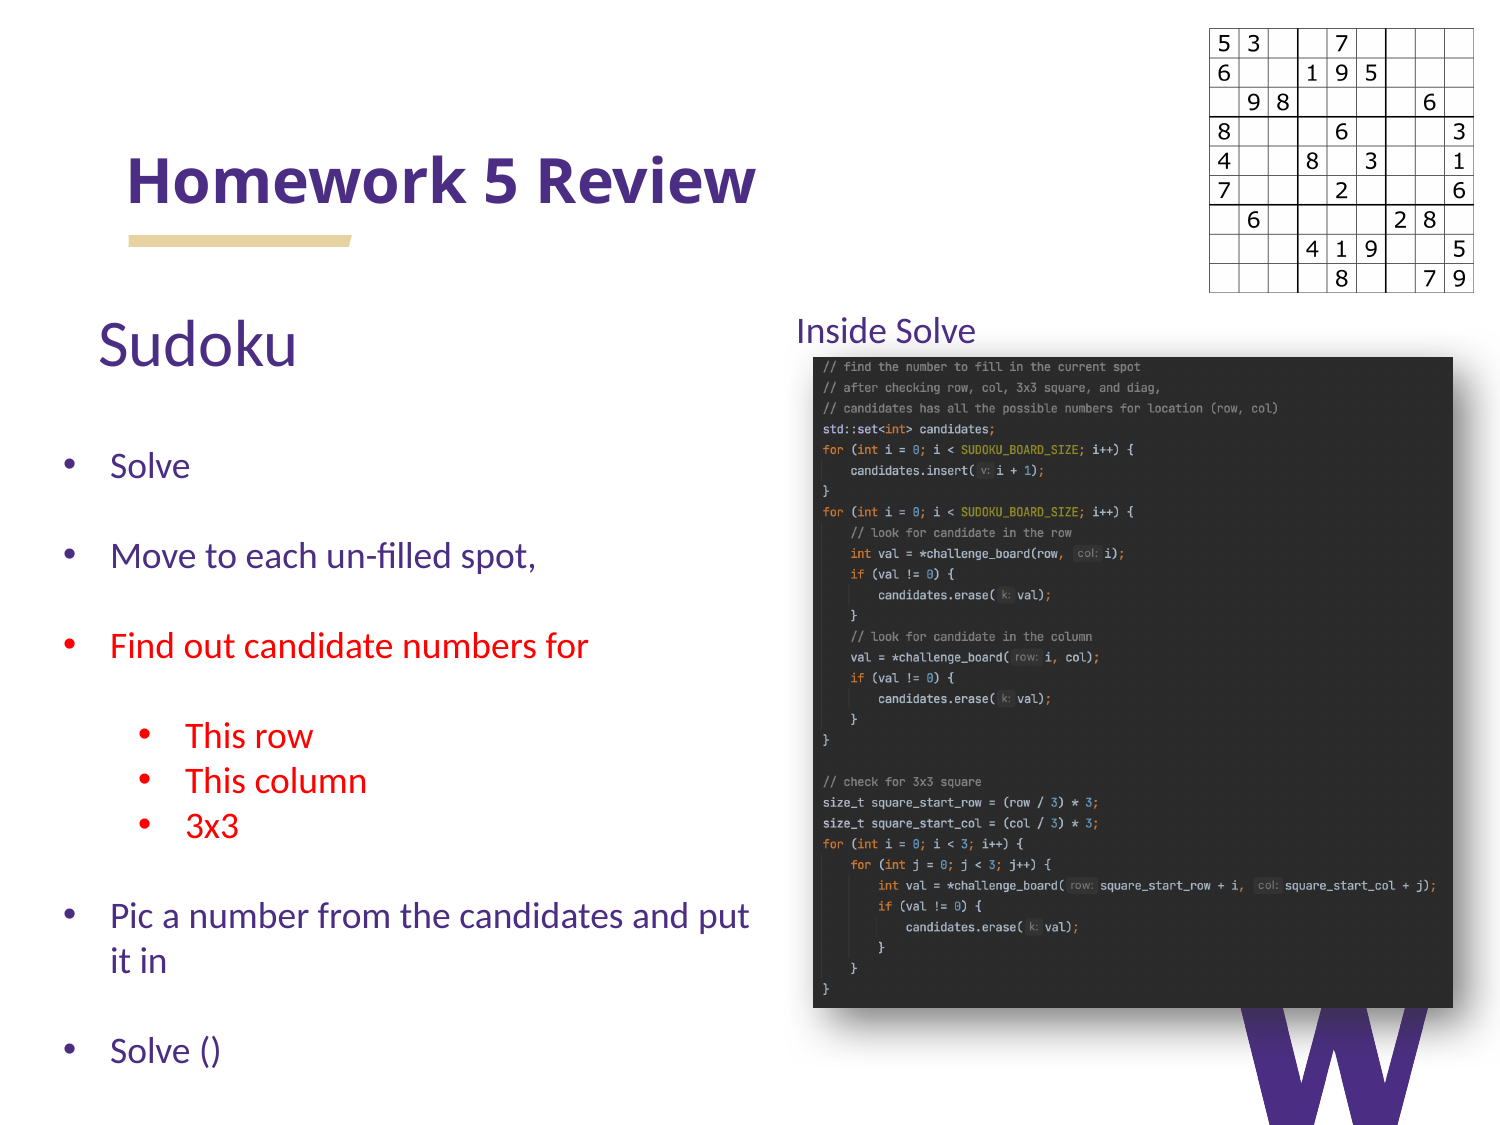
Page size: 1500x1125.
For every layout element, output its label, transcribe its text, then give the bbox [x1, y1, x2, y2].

picture [128, 235, 352, 247]
picture [1221, 1018, 1447, 1125]
title Homework 5 Review [110, 60, 1203, 224]
picture [812, 357, 1453, 1008]
picture [1209, 28, 1474, 293]
text_box Sudoku [83, 292, 314, 388]
